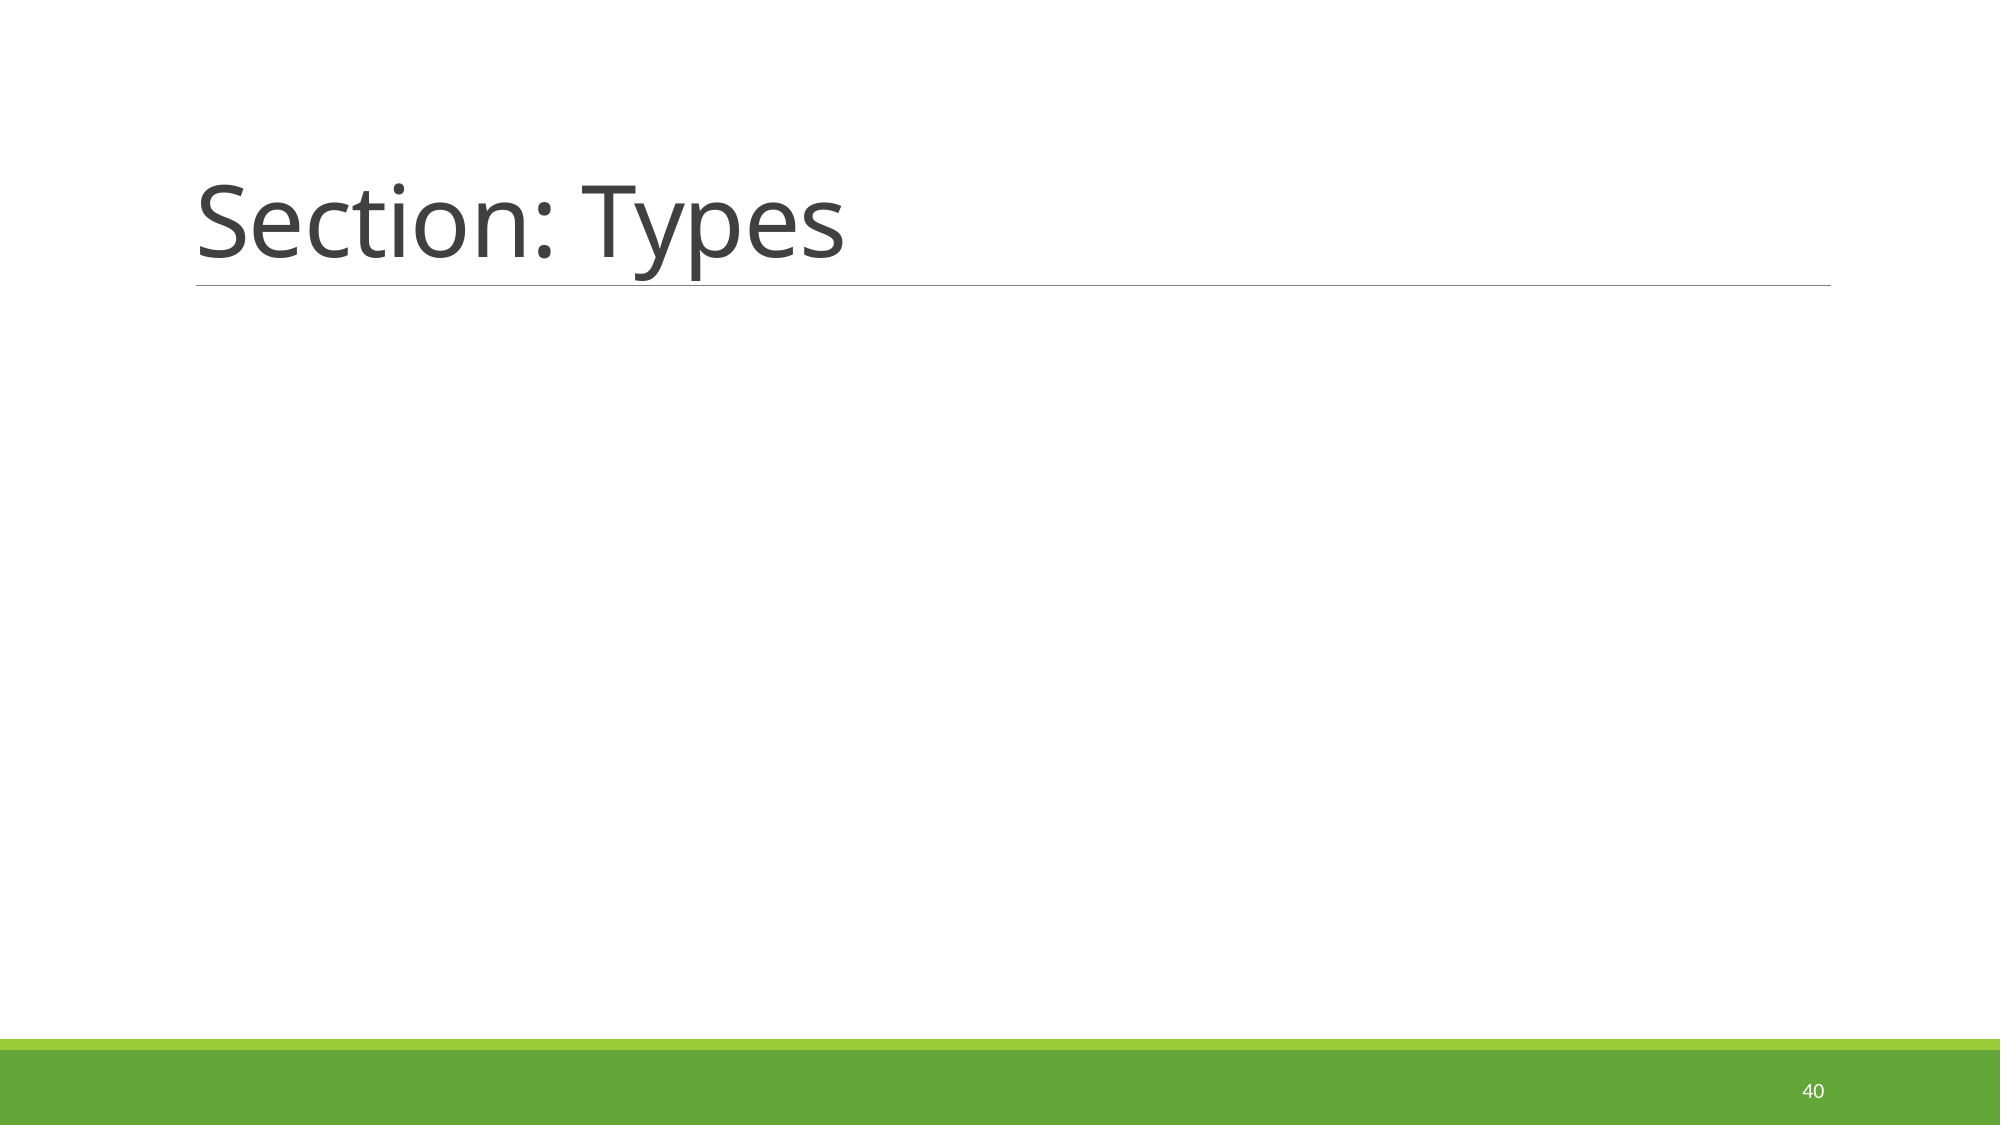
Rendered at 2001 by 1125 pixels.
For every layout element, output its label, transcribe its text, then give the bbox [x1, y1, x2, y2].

slide_number 40 [1624, 1059, 1840, 1120]
title Section: Types [180, 47, 1830, 285]
